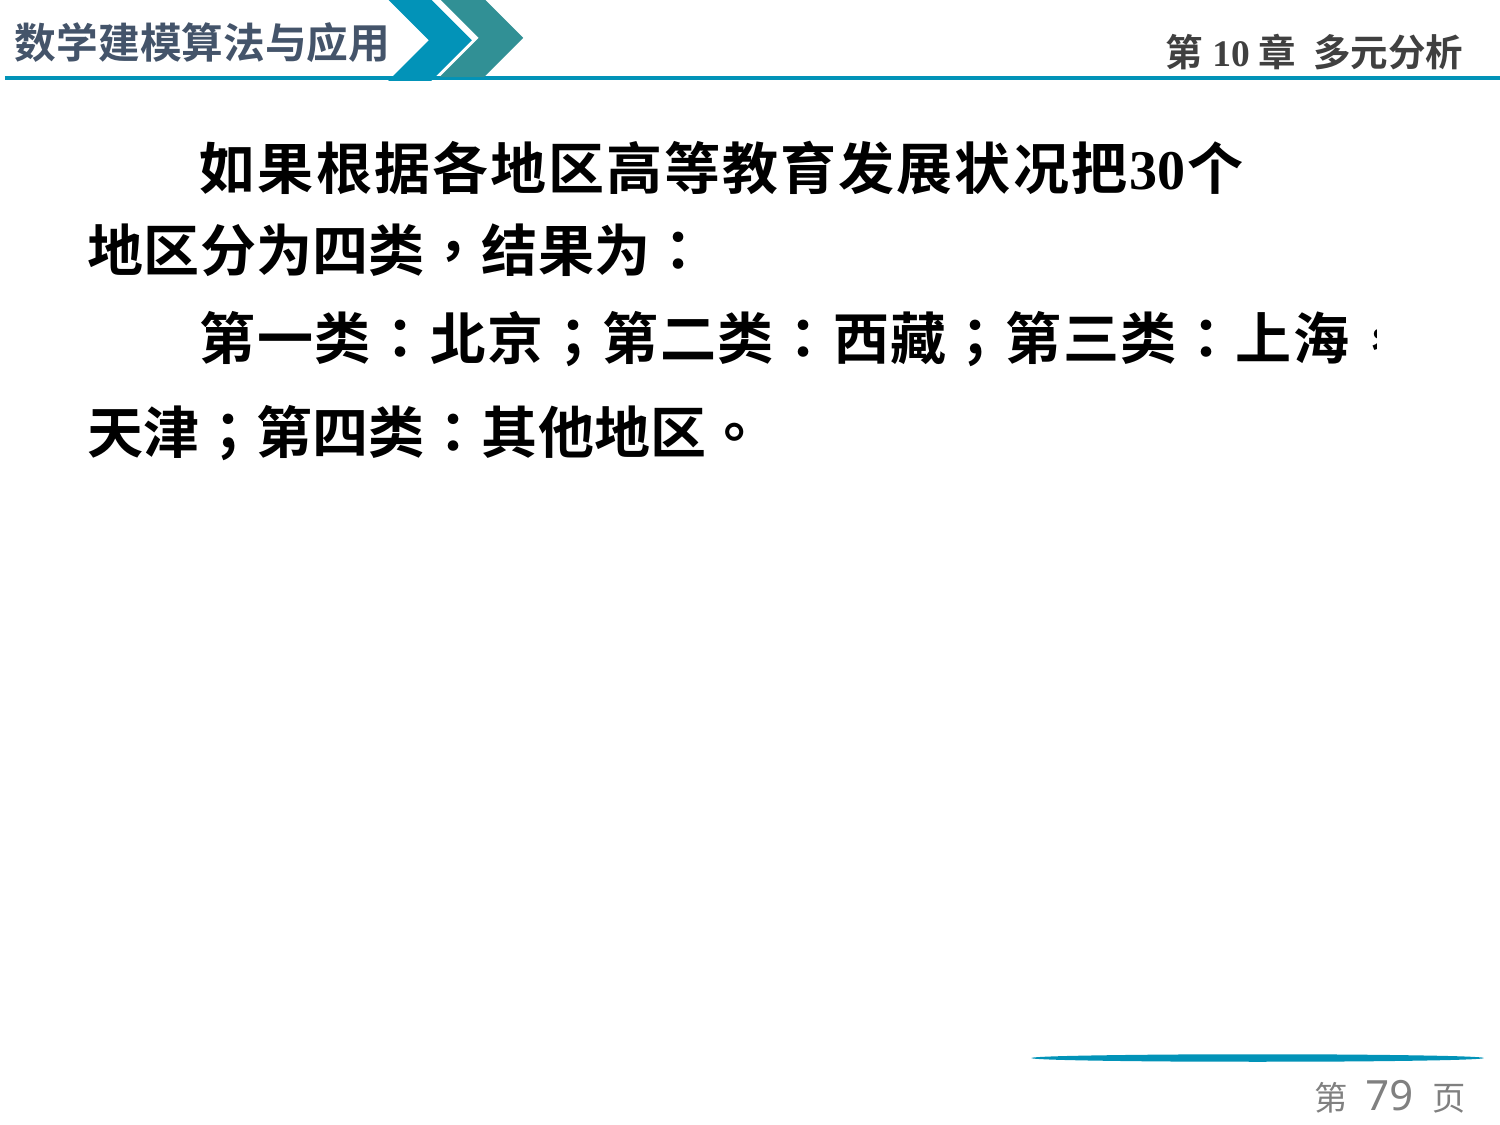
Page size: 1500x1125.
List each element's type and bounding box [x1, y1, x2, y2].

text_box [87, 131, 1377, 594]
